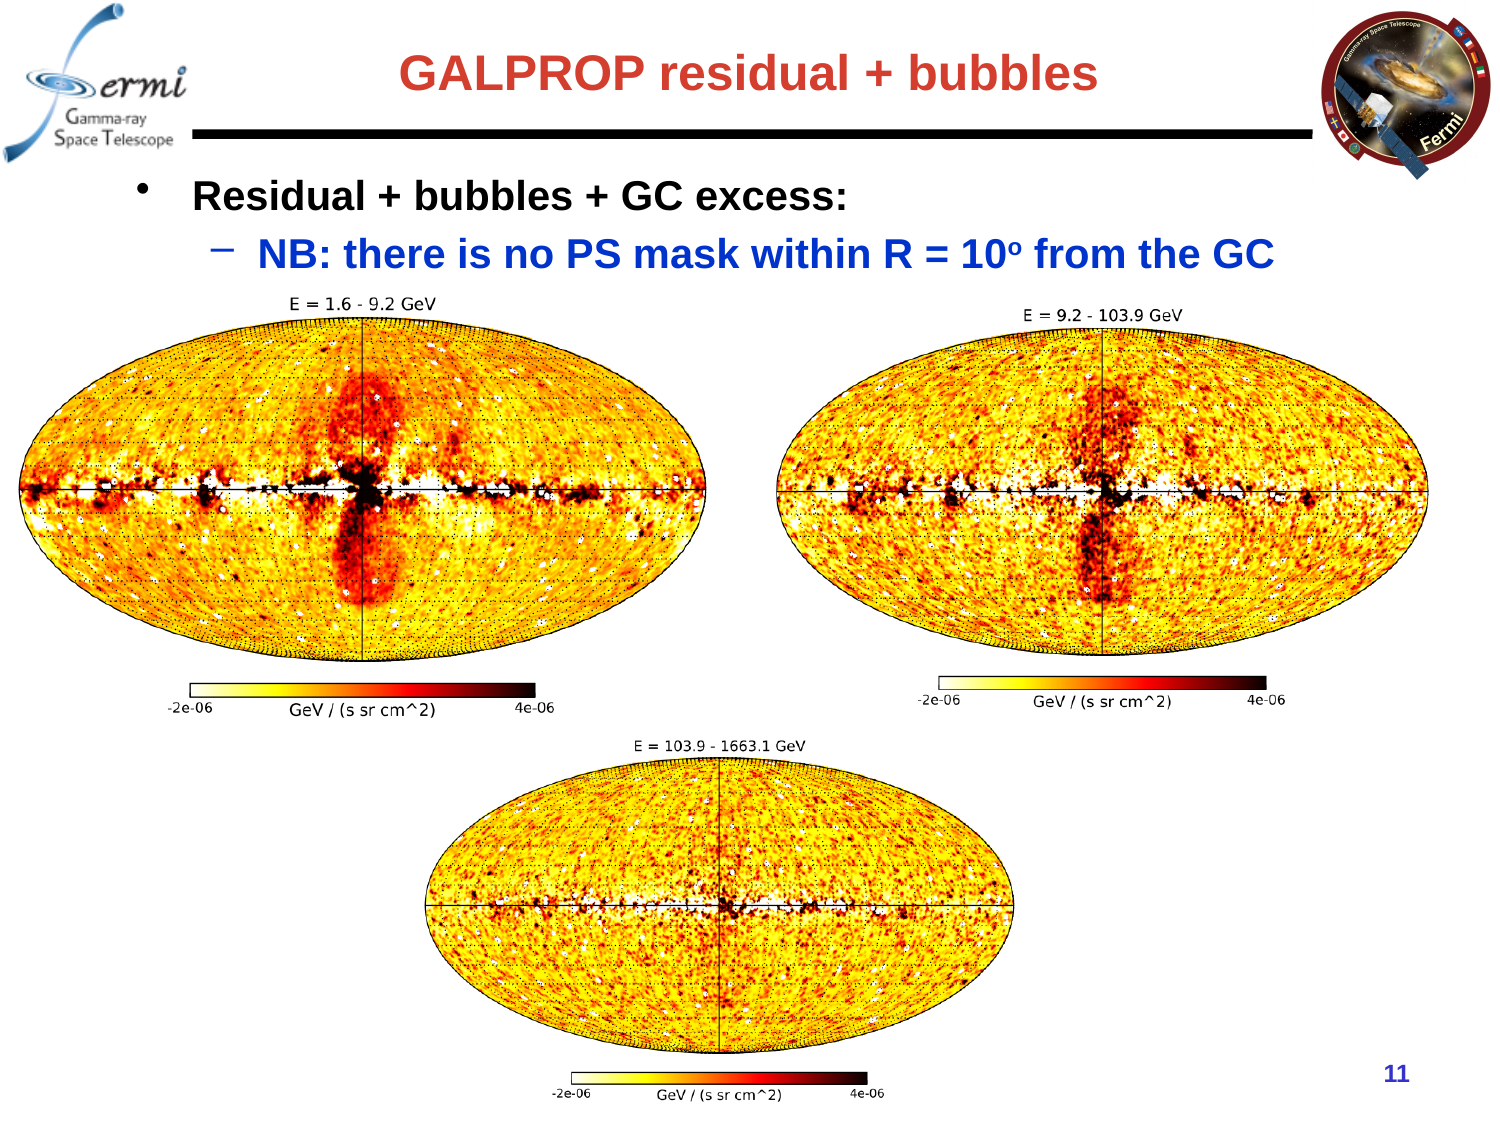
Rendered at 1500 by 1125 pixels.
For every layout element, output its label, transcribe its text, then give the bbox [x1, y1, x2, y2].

picture [3, 290, 1442, 1125]
slide_number 10 [1074, 1042, 1425, 1103]
picture [0, 0, 189, 167]
list Residual + bubbles + GC excess: NB: there is no PS mask within R = 10o from the GC [135, 160, 1447, 303]
title GALPROP residual + bubbles [185, 16, 1313, 125]
picture [1312, 0, 1500, 186]
